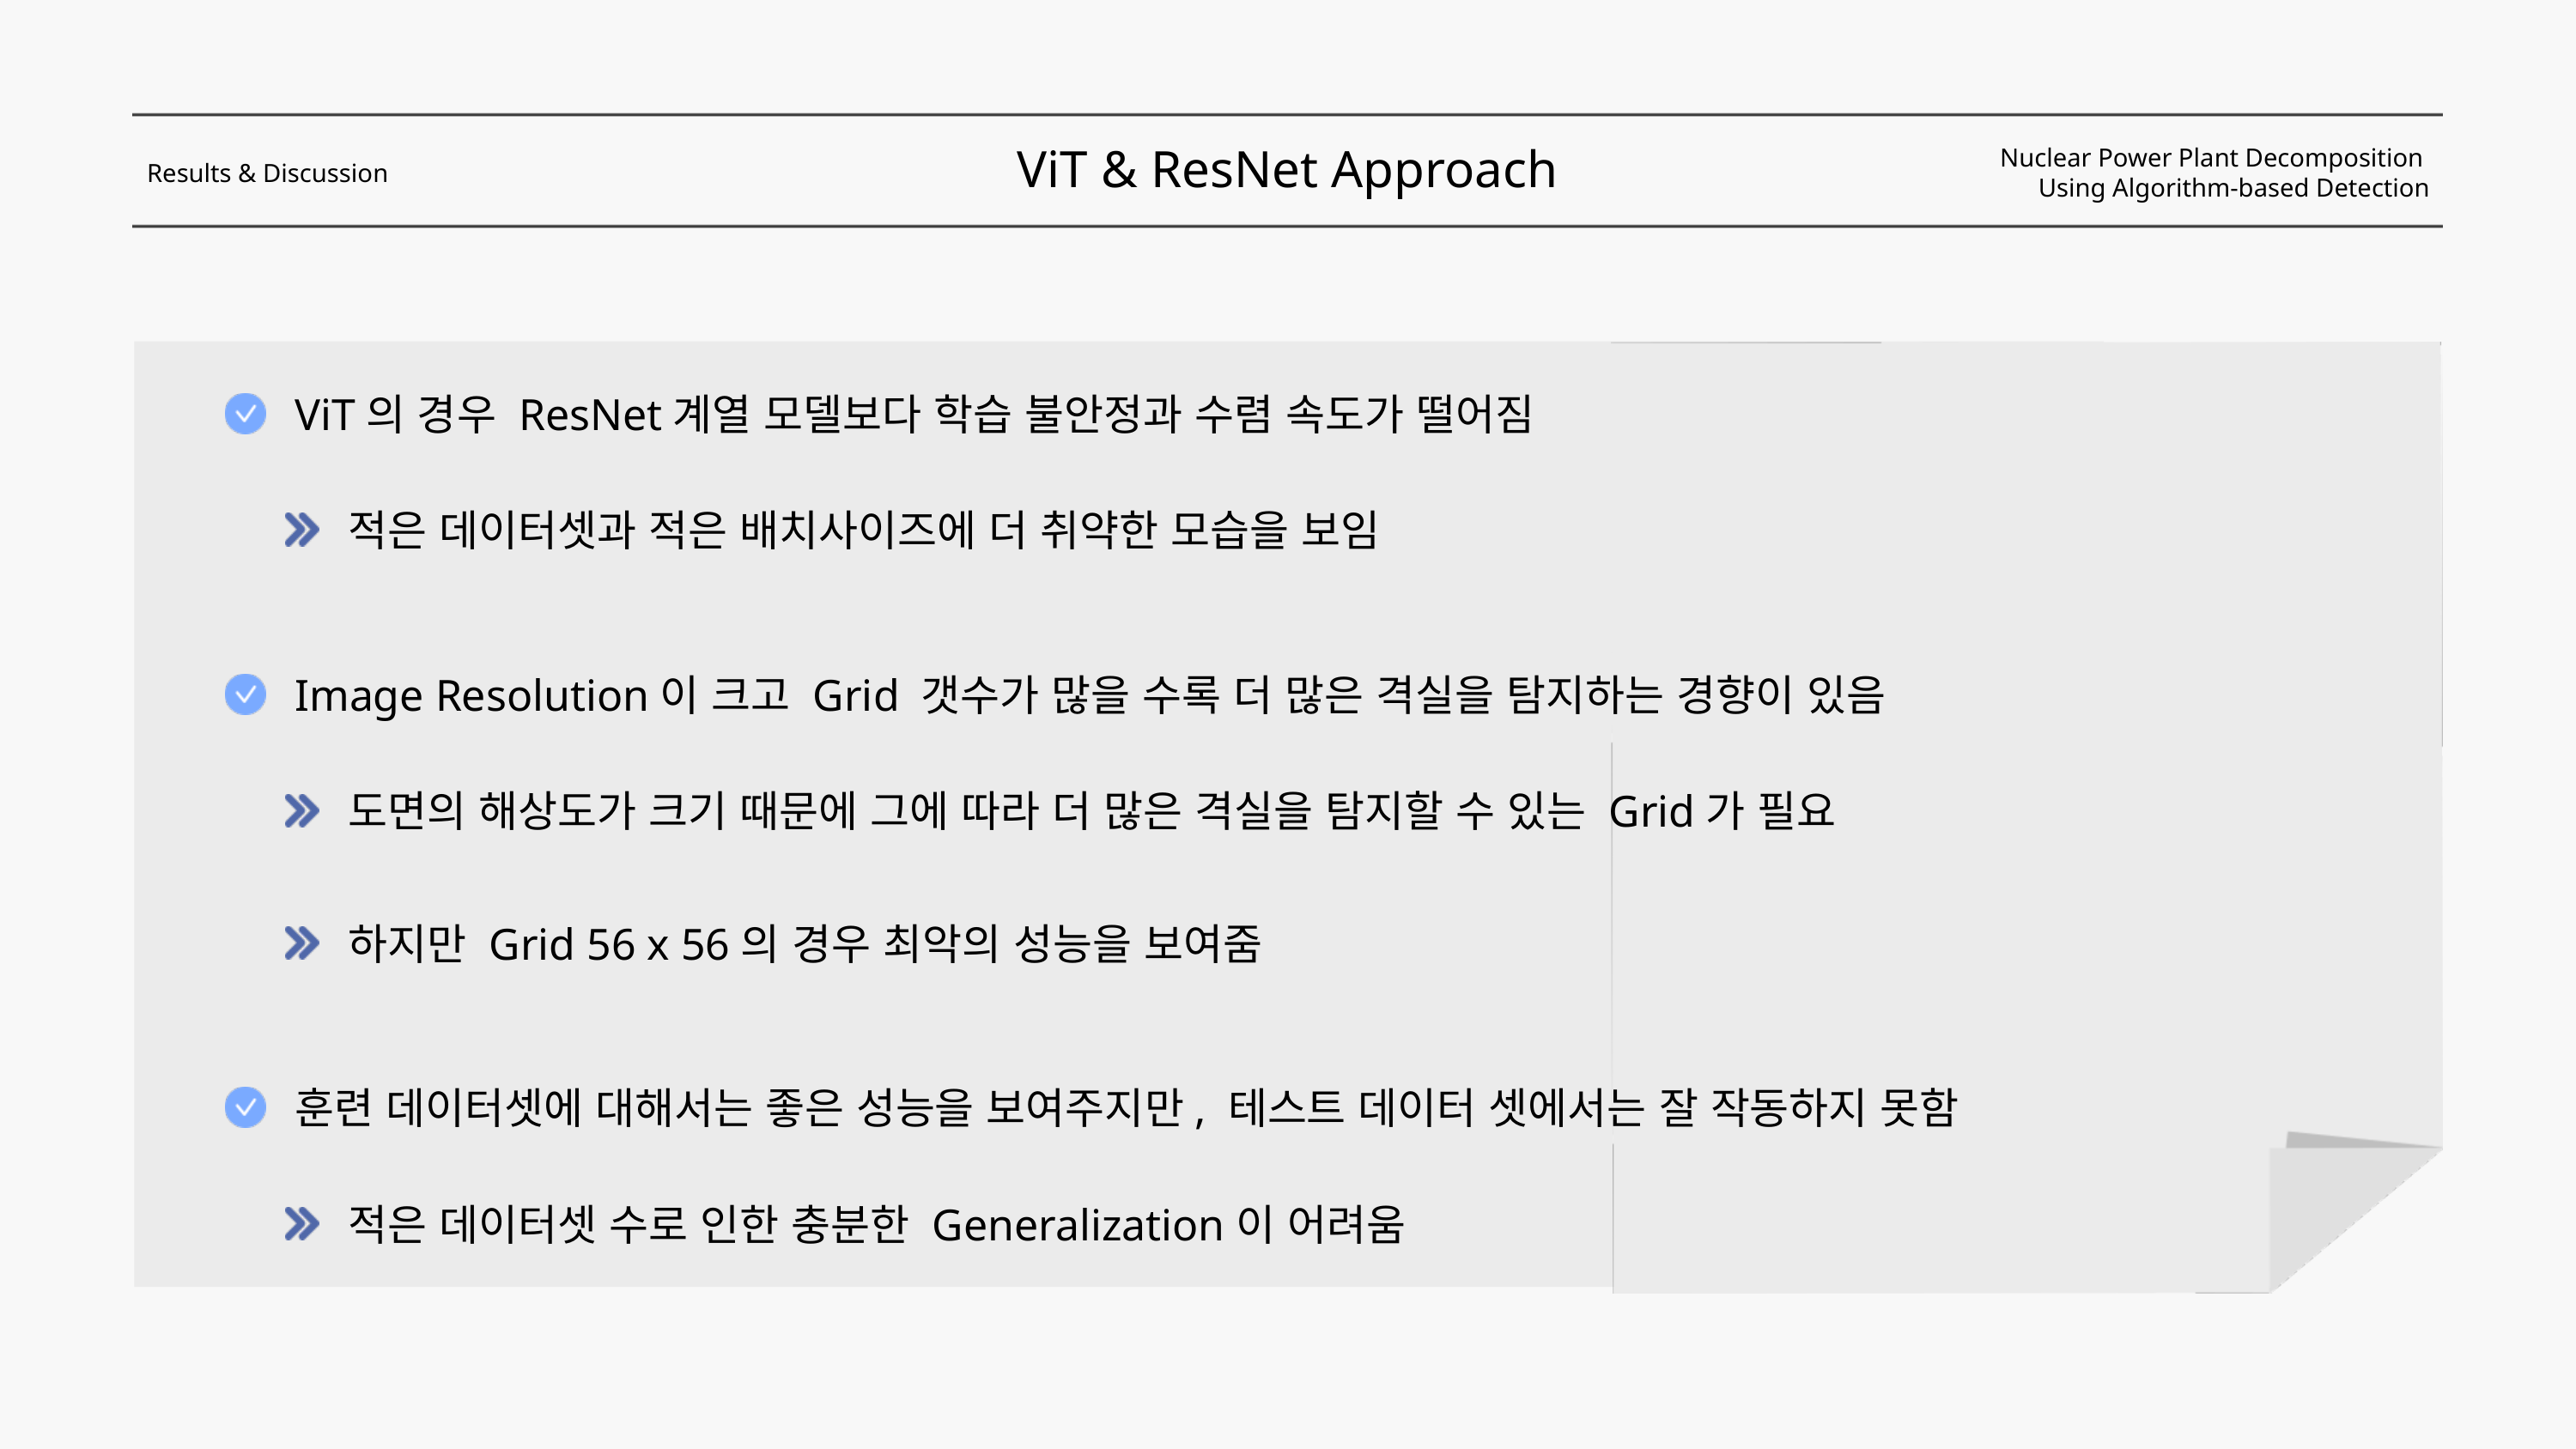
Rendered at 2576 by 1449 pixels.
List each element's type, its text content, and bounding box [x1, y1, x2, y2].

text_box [133, 341, 2444, 1294]
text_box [225, 661, 2105, 976]
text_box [225, 1074, 2105, 1257]
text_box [225, 380, 2105, 563]
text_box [132, 111, 2444, 120]
text_box Results & Discussion [134, 151, 570, 194]
text_box ViT & ResNet Approach [570, 130, 2005, 204]
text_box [132, 222, 2444, 232]
text_box Nuclear Power Plant Decomposition Using Algorithm-based Detection [1738, 135, 2443, 209]
